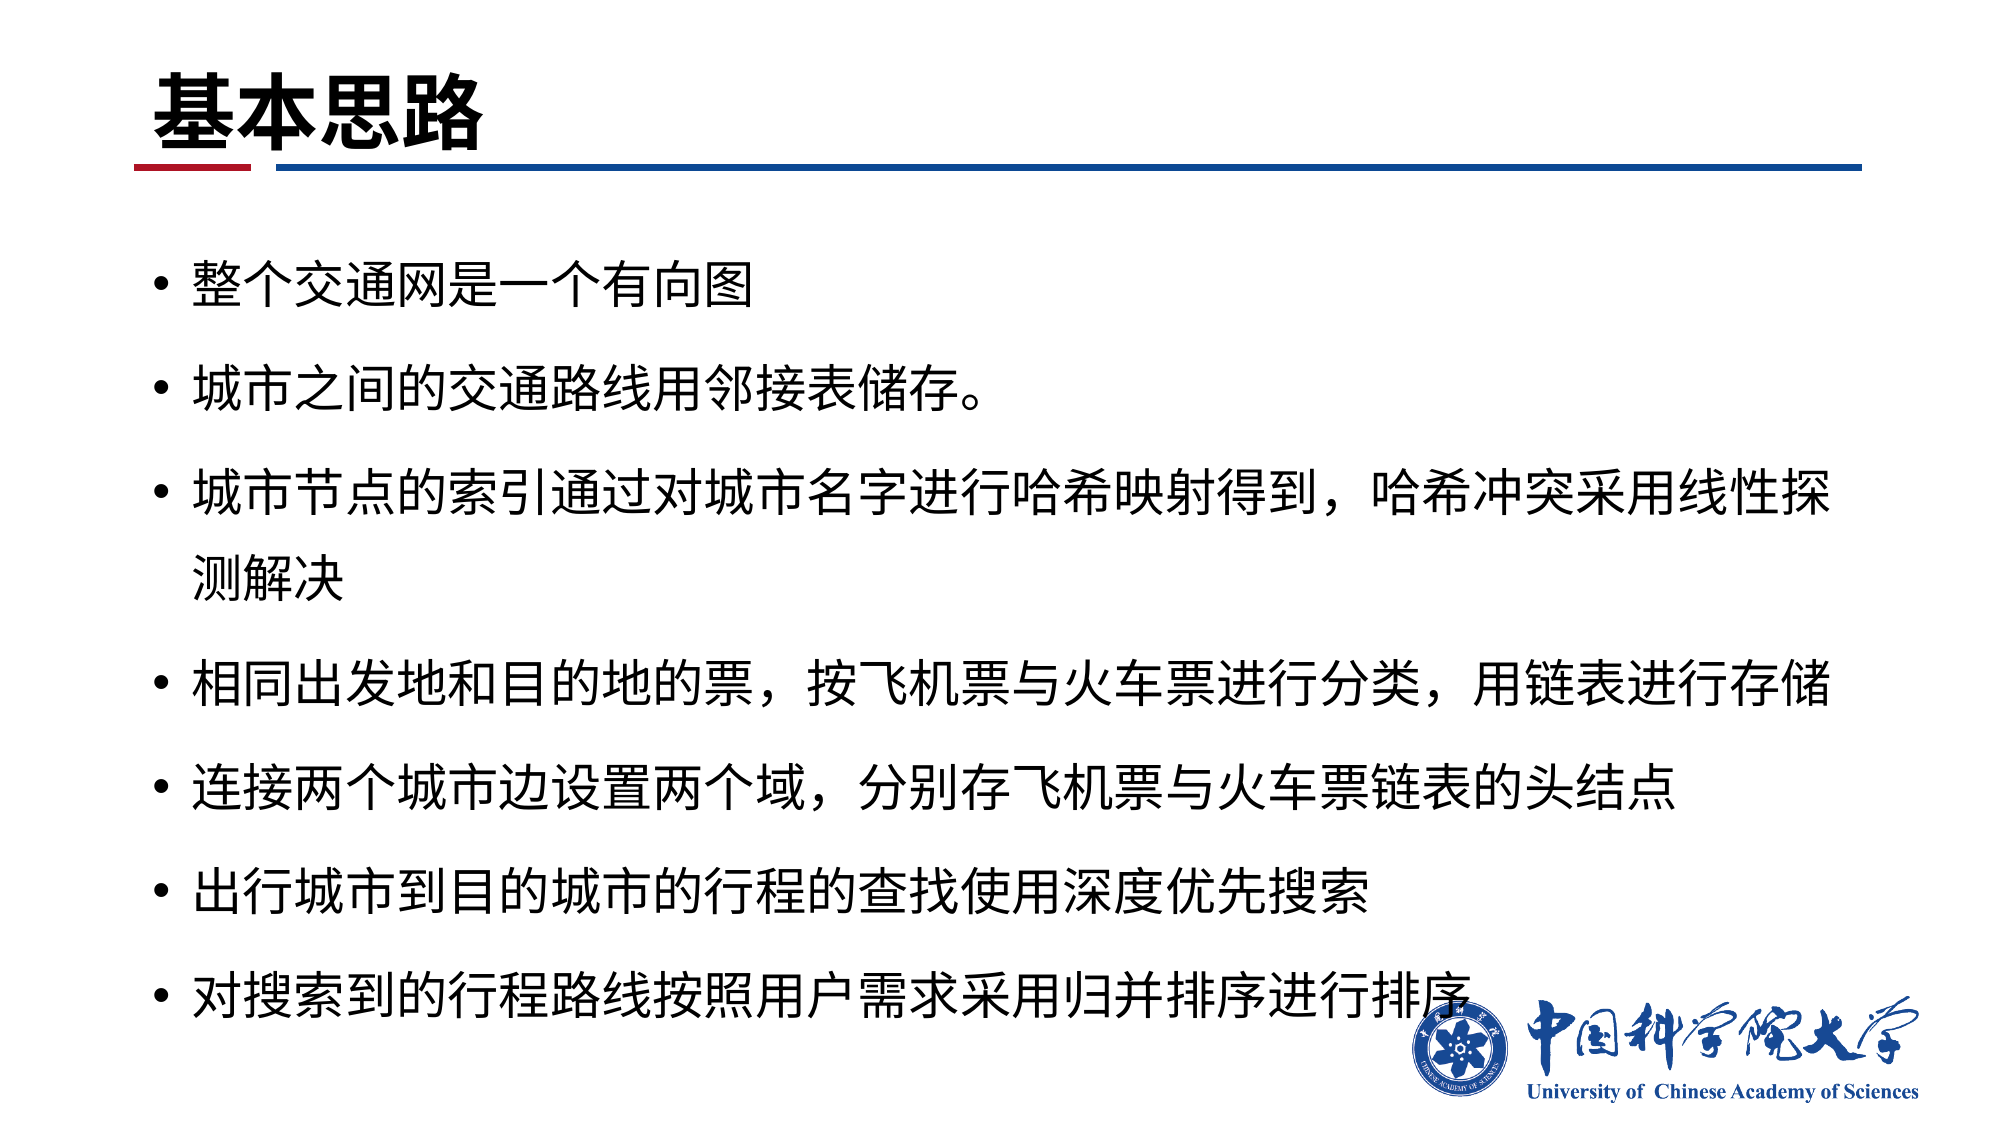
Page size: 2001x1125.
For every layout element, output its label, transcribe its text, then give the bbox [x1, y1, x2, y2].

title 基本思路 [137, 0, 1863, 168]
picture [1412, 996, 1919, 1103]
list 整个交通网是一个有向图 城市之间的交通路线用邻接表储存。 城市节点的索引通过对城市名字进行哈希映射得到，哈希冲突采用线性探测解决 相同出发地和目的地的票，按飞机票与火车票进行分类，用链表进行存储 连接两个城市边设置两个域，分别存飞机票与火车票链表的头结点 出行城市到目的城市的行程的查找使用深度优先搜索 对搜索到的行程路线按照用户需求采用归并排序进行排序 [137, 219, 1863, 1051]
